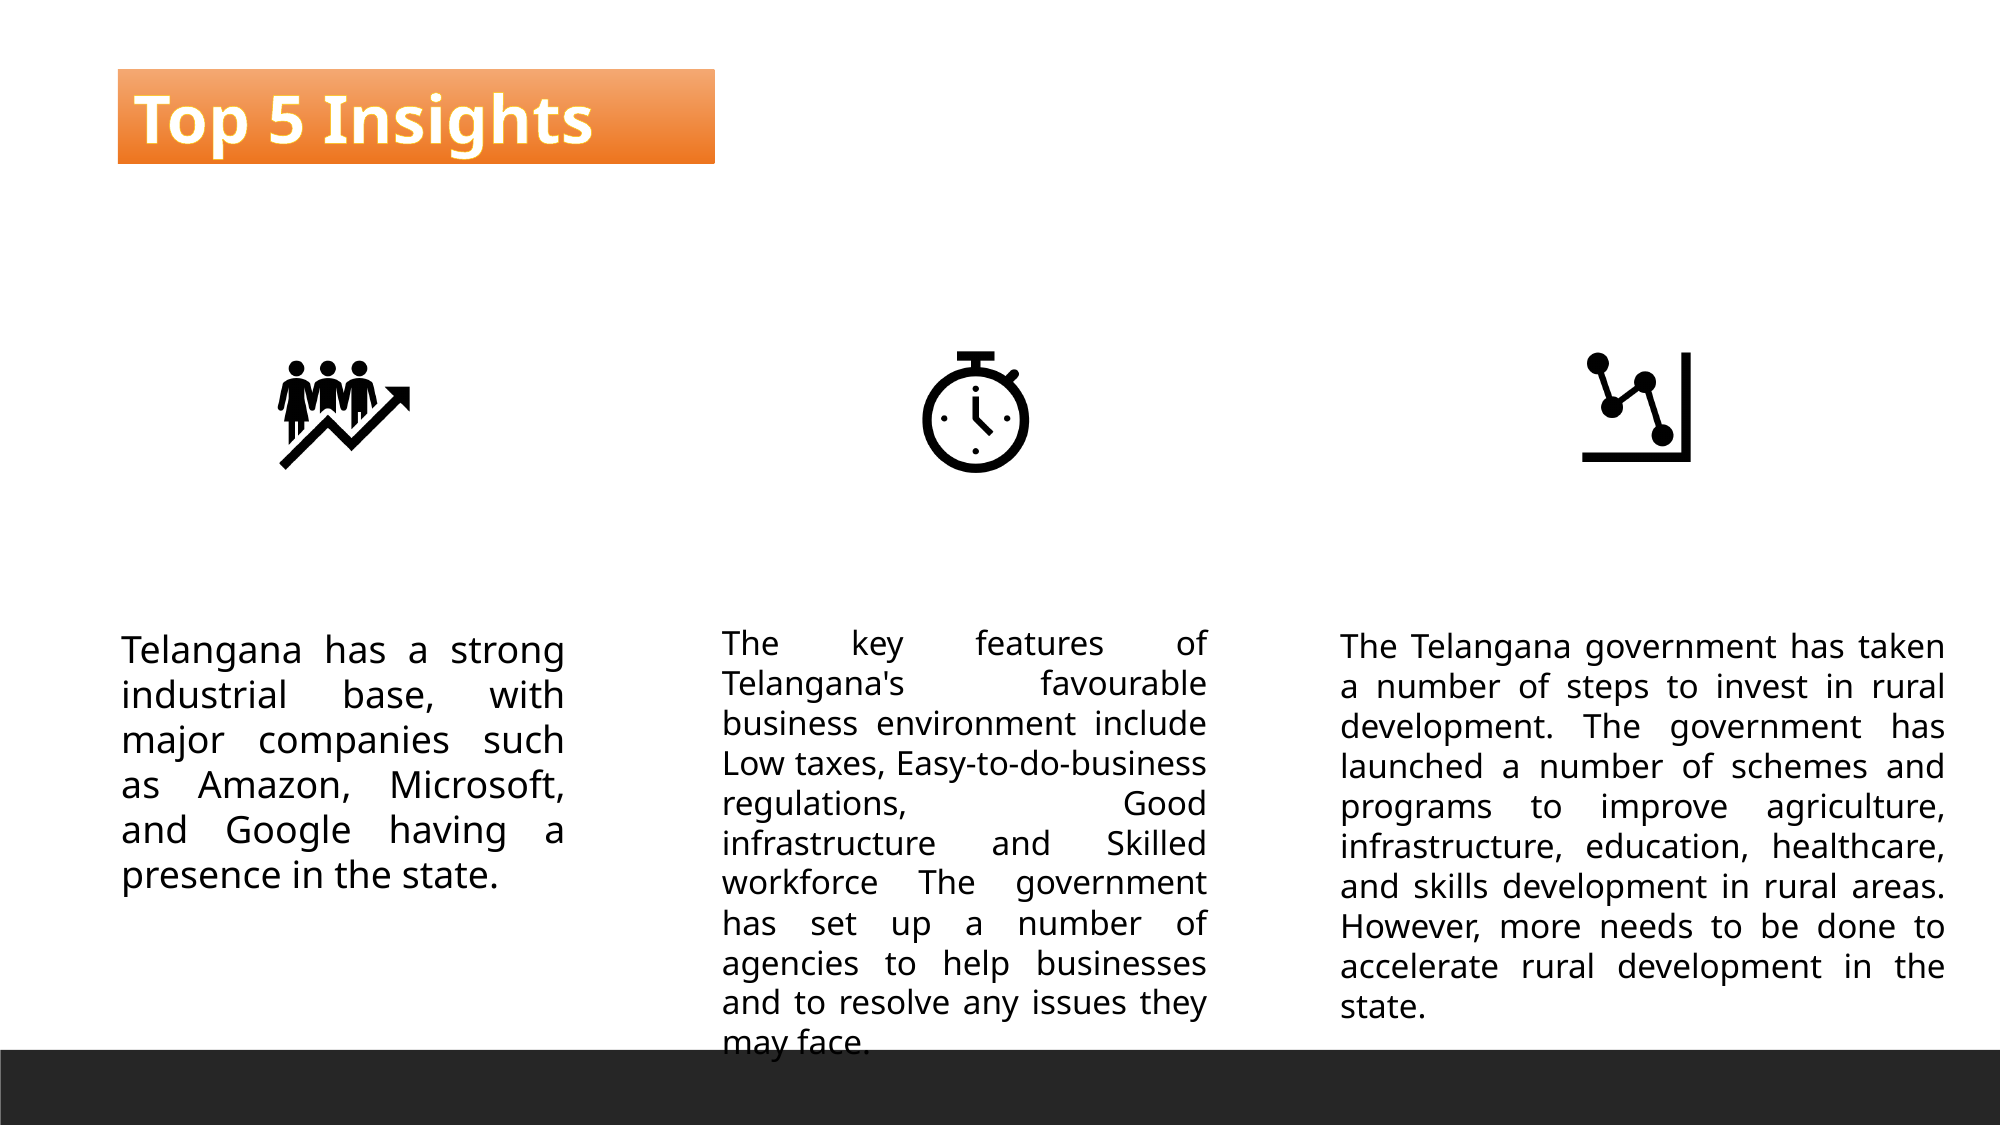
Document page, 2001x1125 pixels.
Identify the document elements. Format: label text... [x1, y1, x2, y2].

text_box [1241, 147, 1968, 1000]
picture [1560, 331, 1712, 483]
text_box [679, 336, 1238, 998]
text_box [75, 527, 615, 990]
text_box The Telangana government has taken a number of steps to invest in rural development. The government has launched a number of schemes and programs to improve agriculture, infrastructure, education, healthcare, and skills development in rural areas. However, more needs to be done to accelerate rural development in the state. [1325, 1007, 1962, 1033]
text_box Top 5 Insights [117, 69, 715, 164]
picture [267, 336, 419, 488]
